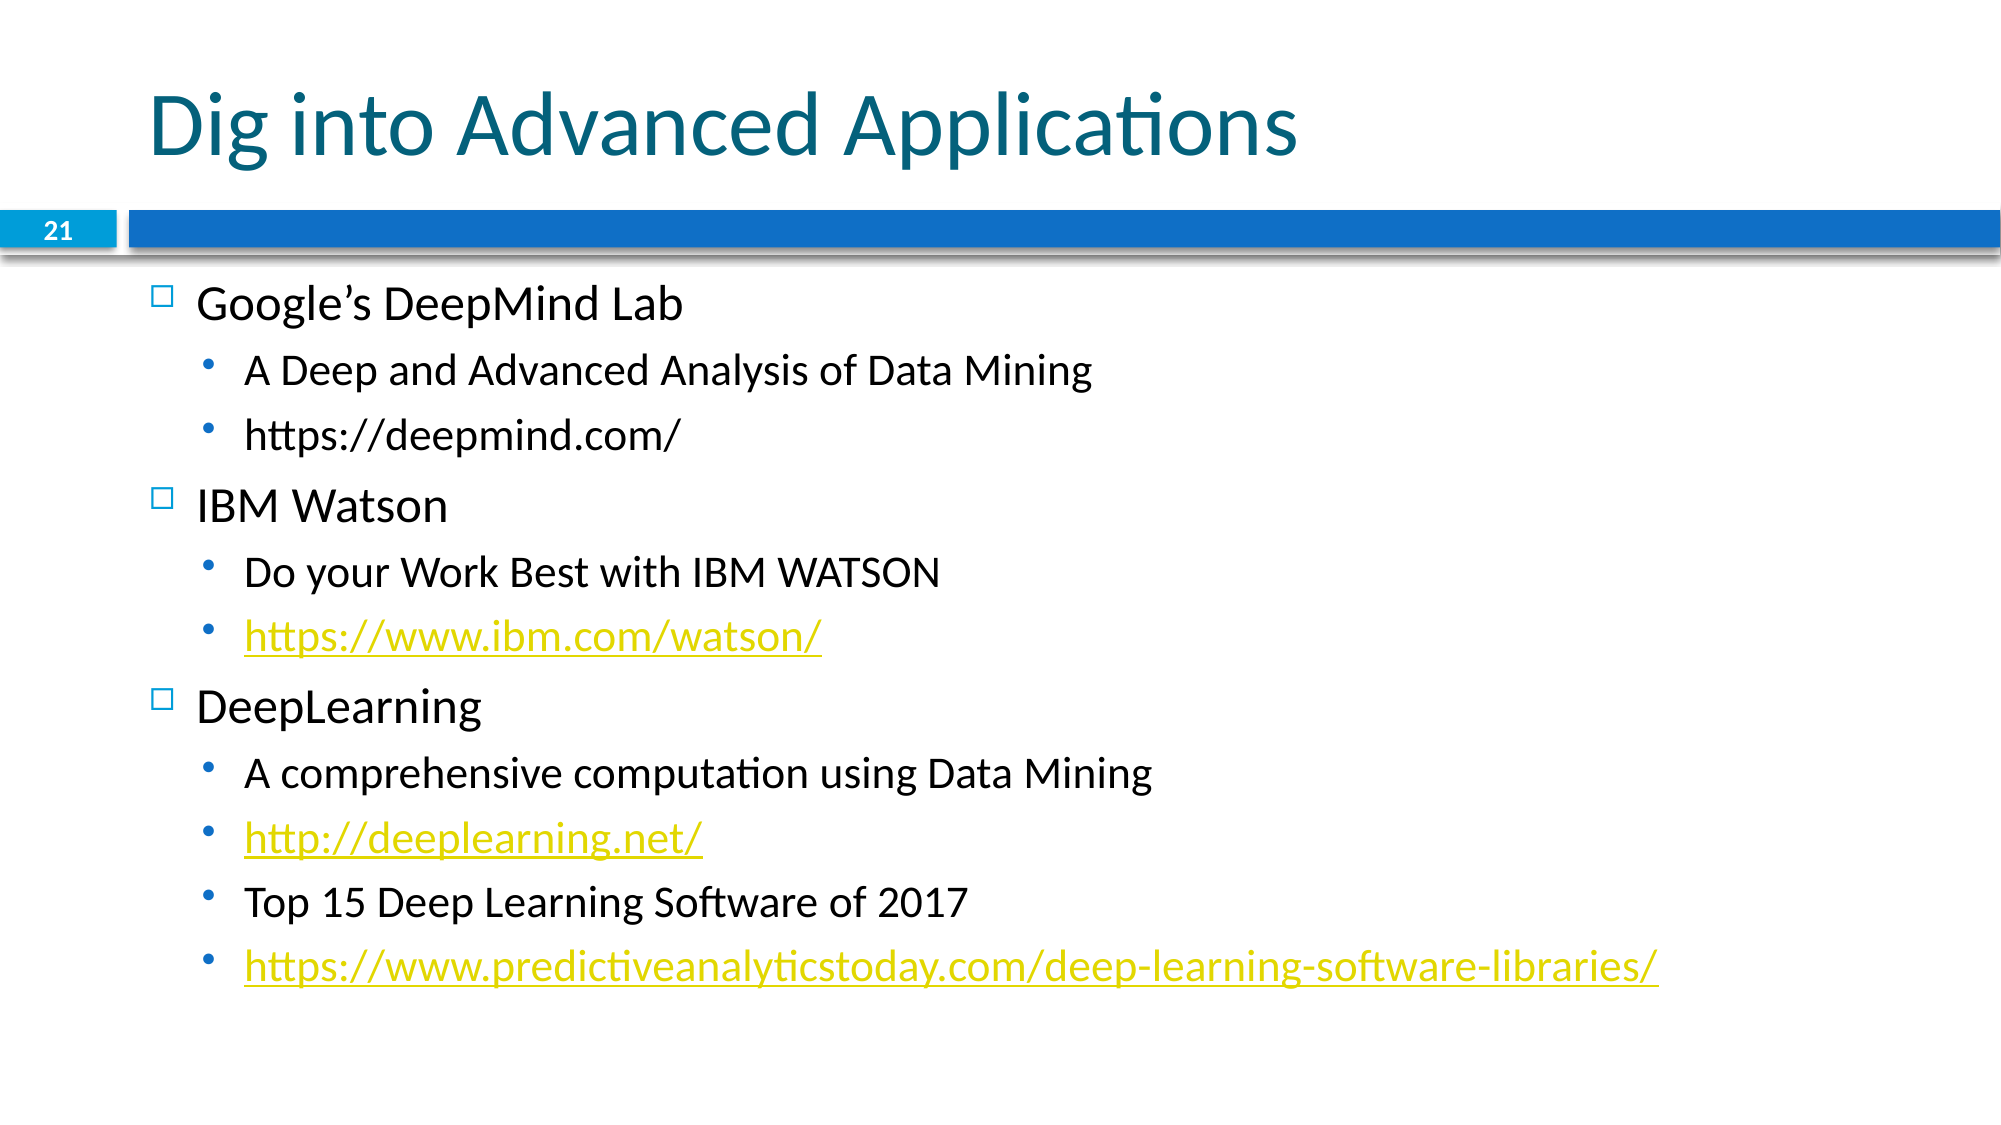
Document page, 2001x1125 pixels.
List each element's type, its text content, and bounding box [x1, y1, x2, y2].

title Dig into Advanced Applications [133, 37, 1918, 200]
list Google’s DeepMind Lab A Deep and Advanced Analysis of Data Mining https://deepmind.com/ IBM Watson Do your Work Best with IBM WATSON https://www.ibm.com/watson/ DeepLearning A comprehensive computation using Data Mining http://deeplearning.net/ Top 15 Deep Learning Software of 2017 https://www.predictiveanalyticstoday.com/deep-learning-software-libraries/ [133, 262, 1918, 1000]
slide_number 21 [0, 208, 117, 249]
